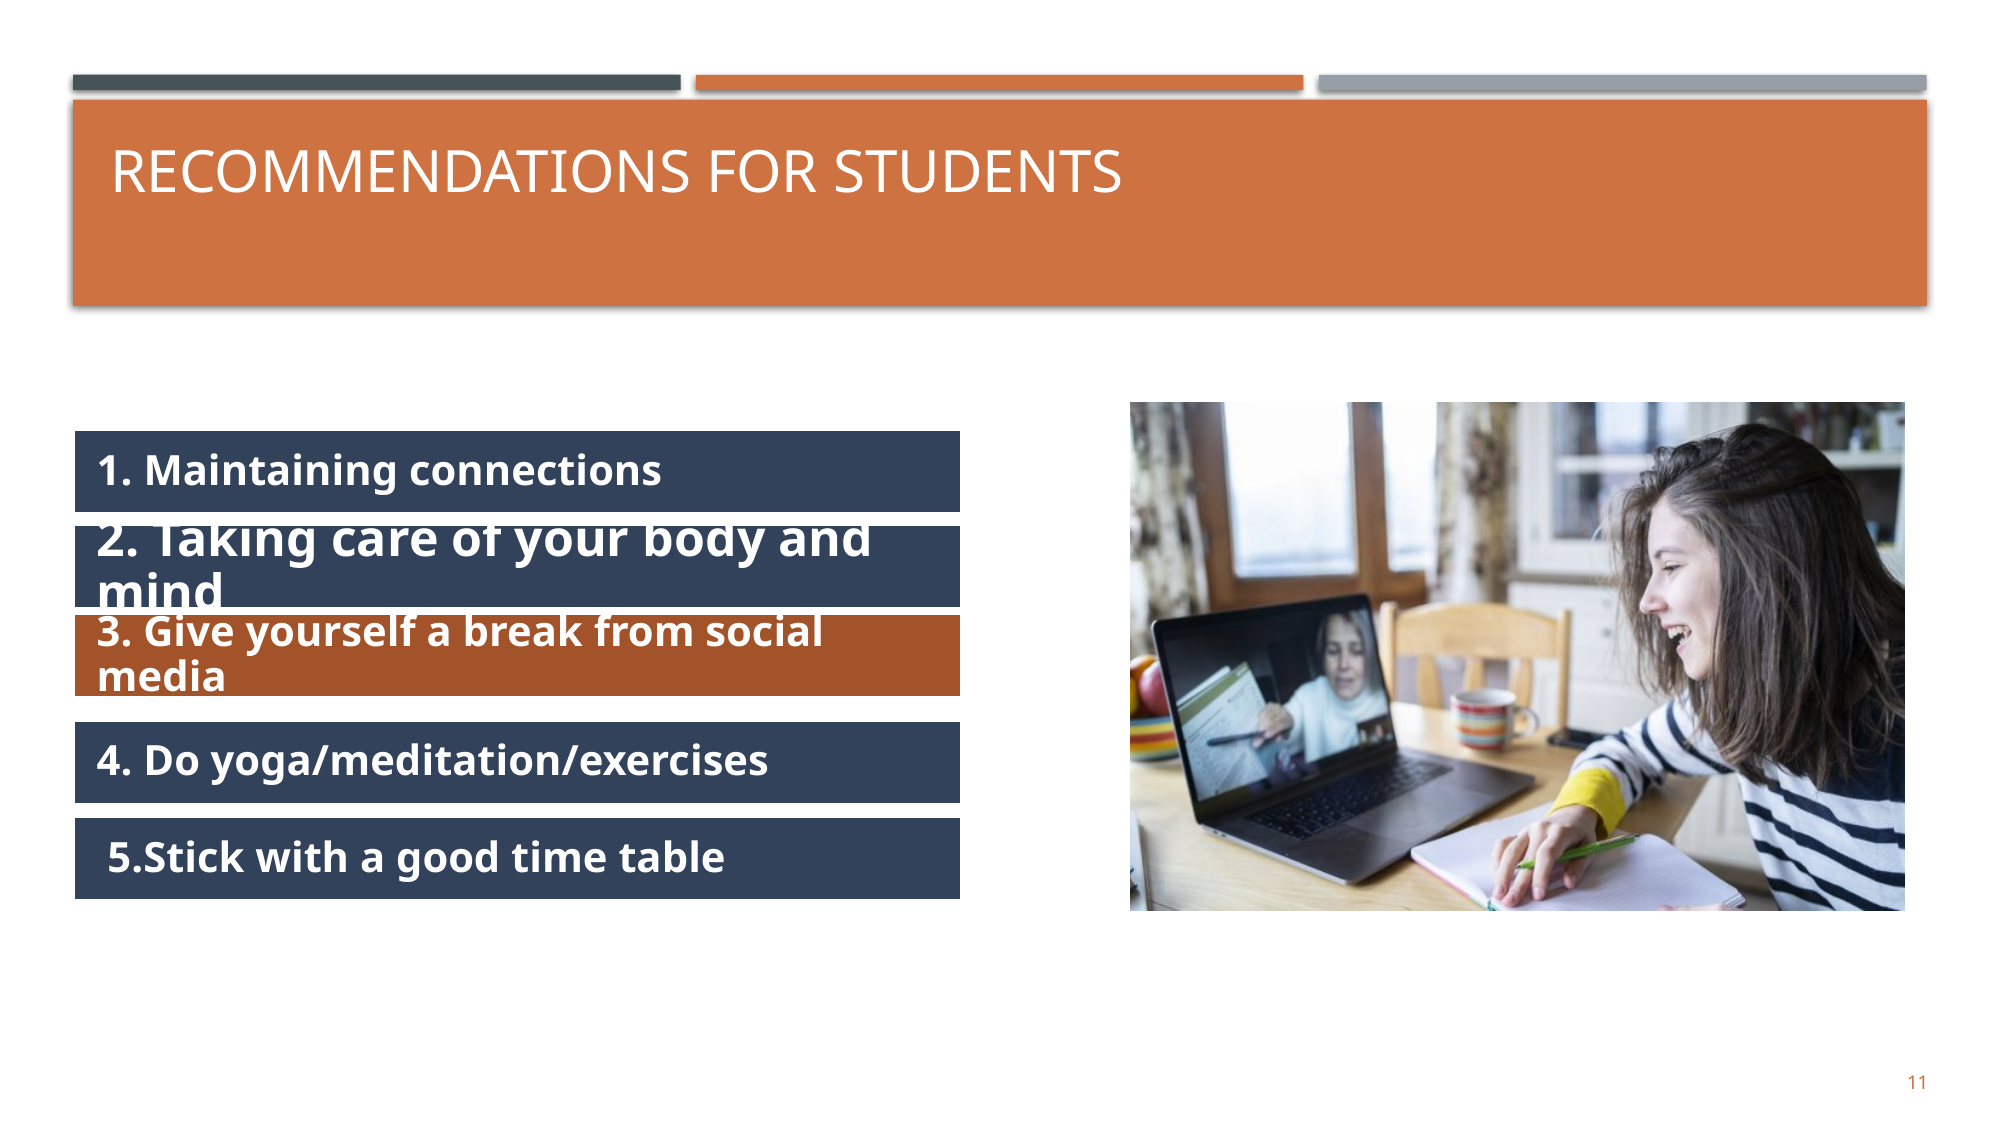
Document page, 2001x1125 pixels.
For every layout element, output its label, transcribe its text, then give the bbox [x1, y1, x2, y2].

title Recommendations for Students [95, 119, 1905, 282]
slide_number 11 [1770, 1053, 1944, 1114]
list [1129, 402, 1906, 912]
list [72, 419, 964, 912]
